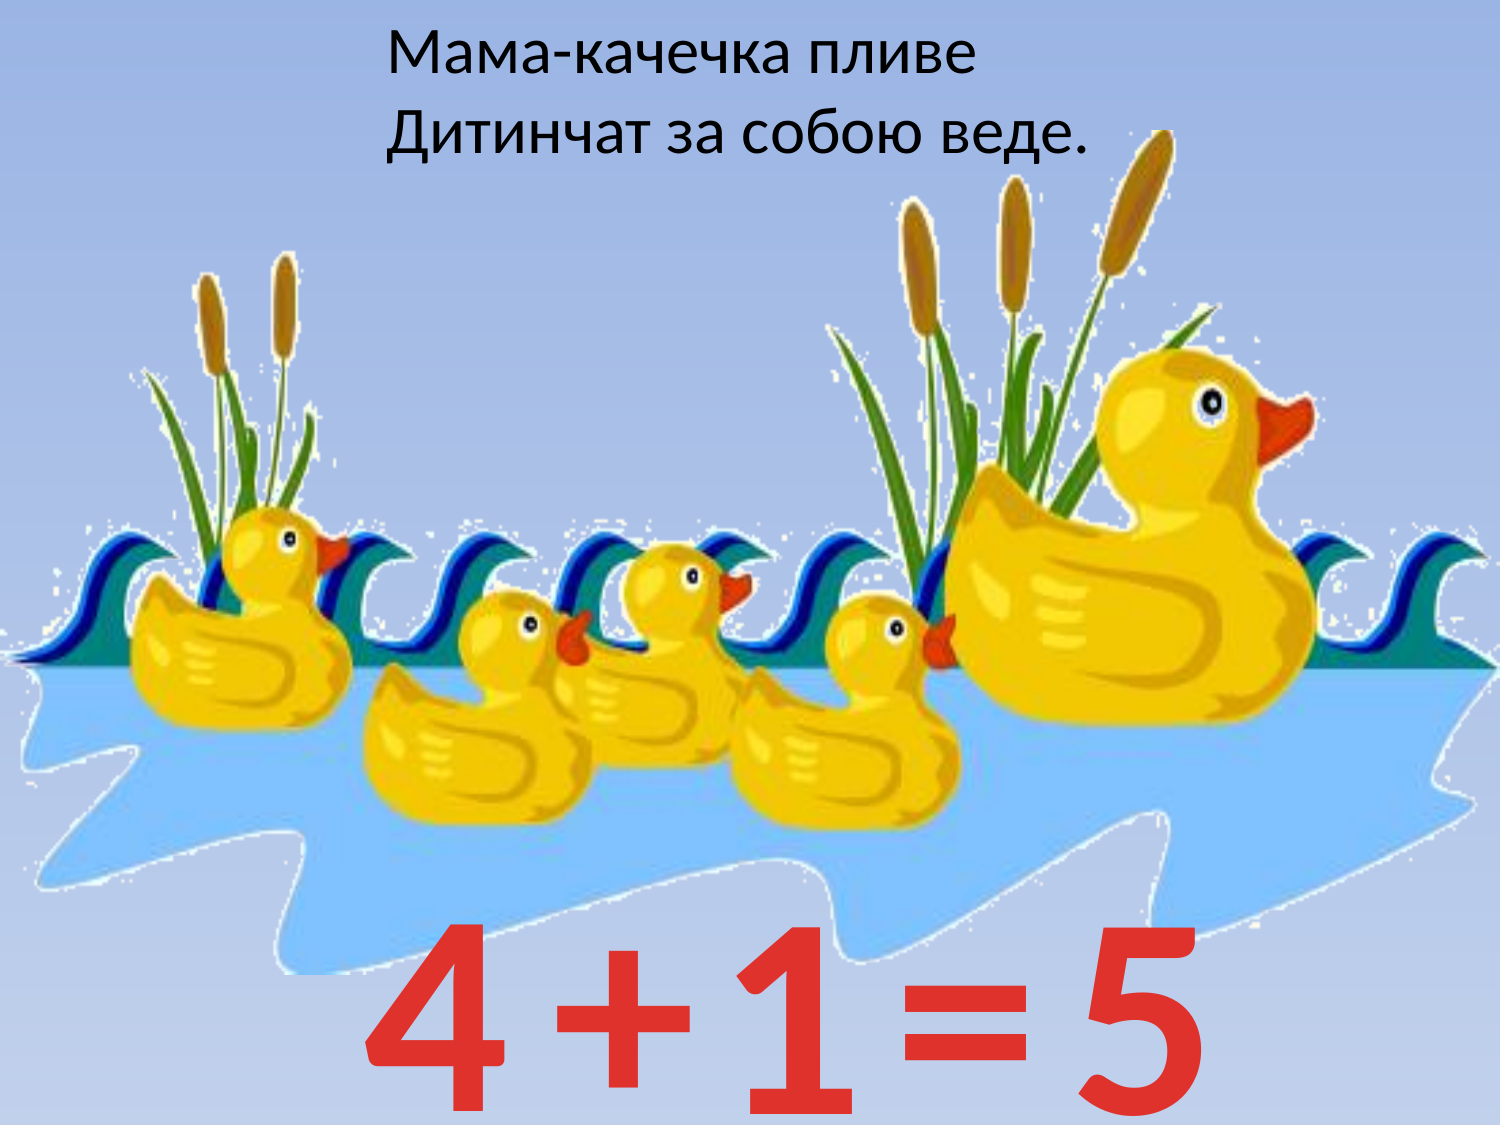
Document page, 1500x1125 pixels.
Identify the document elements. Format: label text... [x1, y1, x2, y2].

text_box + [537, 984, 680, 1125]
text_box 1 [702, 984, 845, 1125]
text_box 4 [348, 984, 490, 1125]
picture [0, 130, 1500, 975]
text_box 5 [1054, 984, 1197, 1125]
text_box = [879, 984, 1022, 1125]
text_box Мама-качечка пливе Дитинчат за собою веде. [371, 0, 1269, 129]
